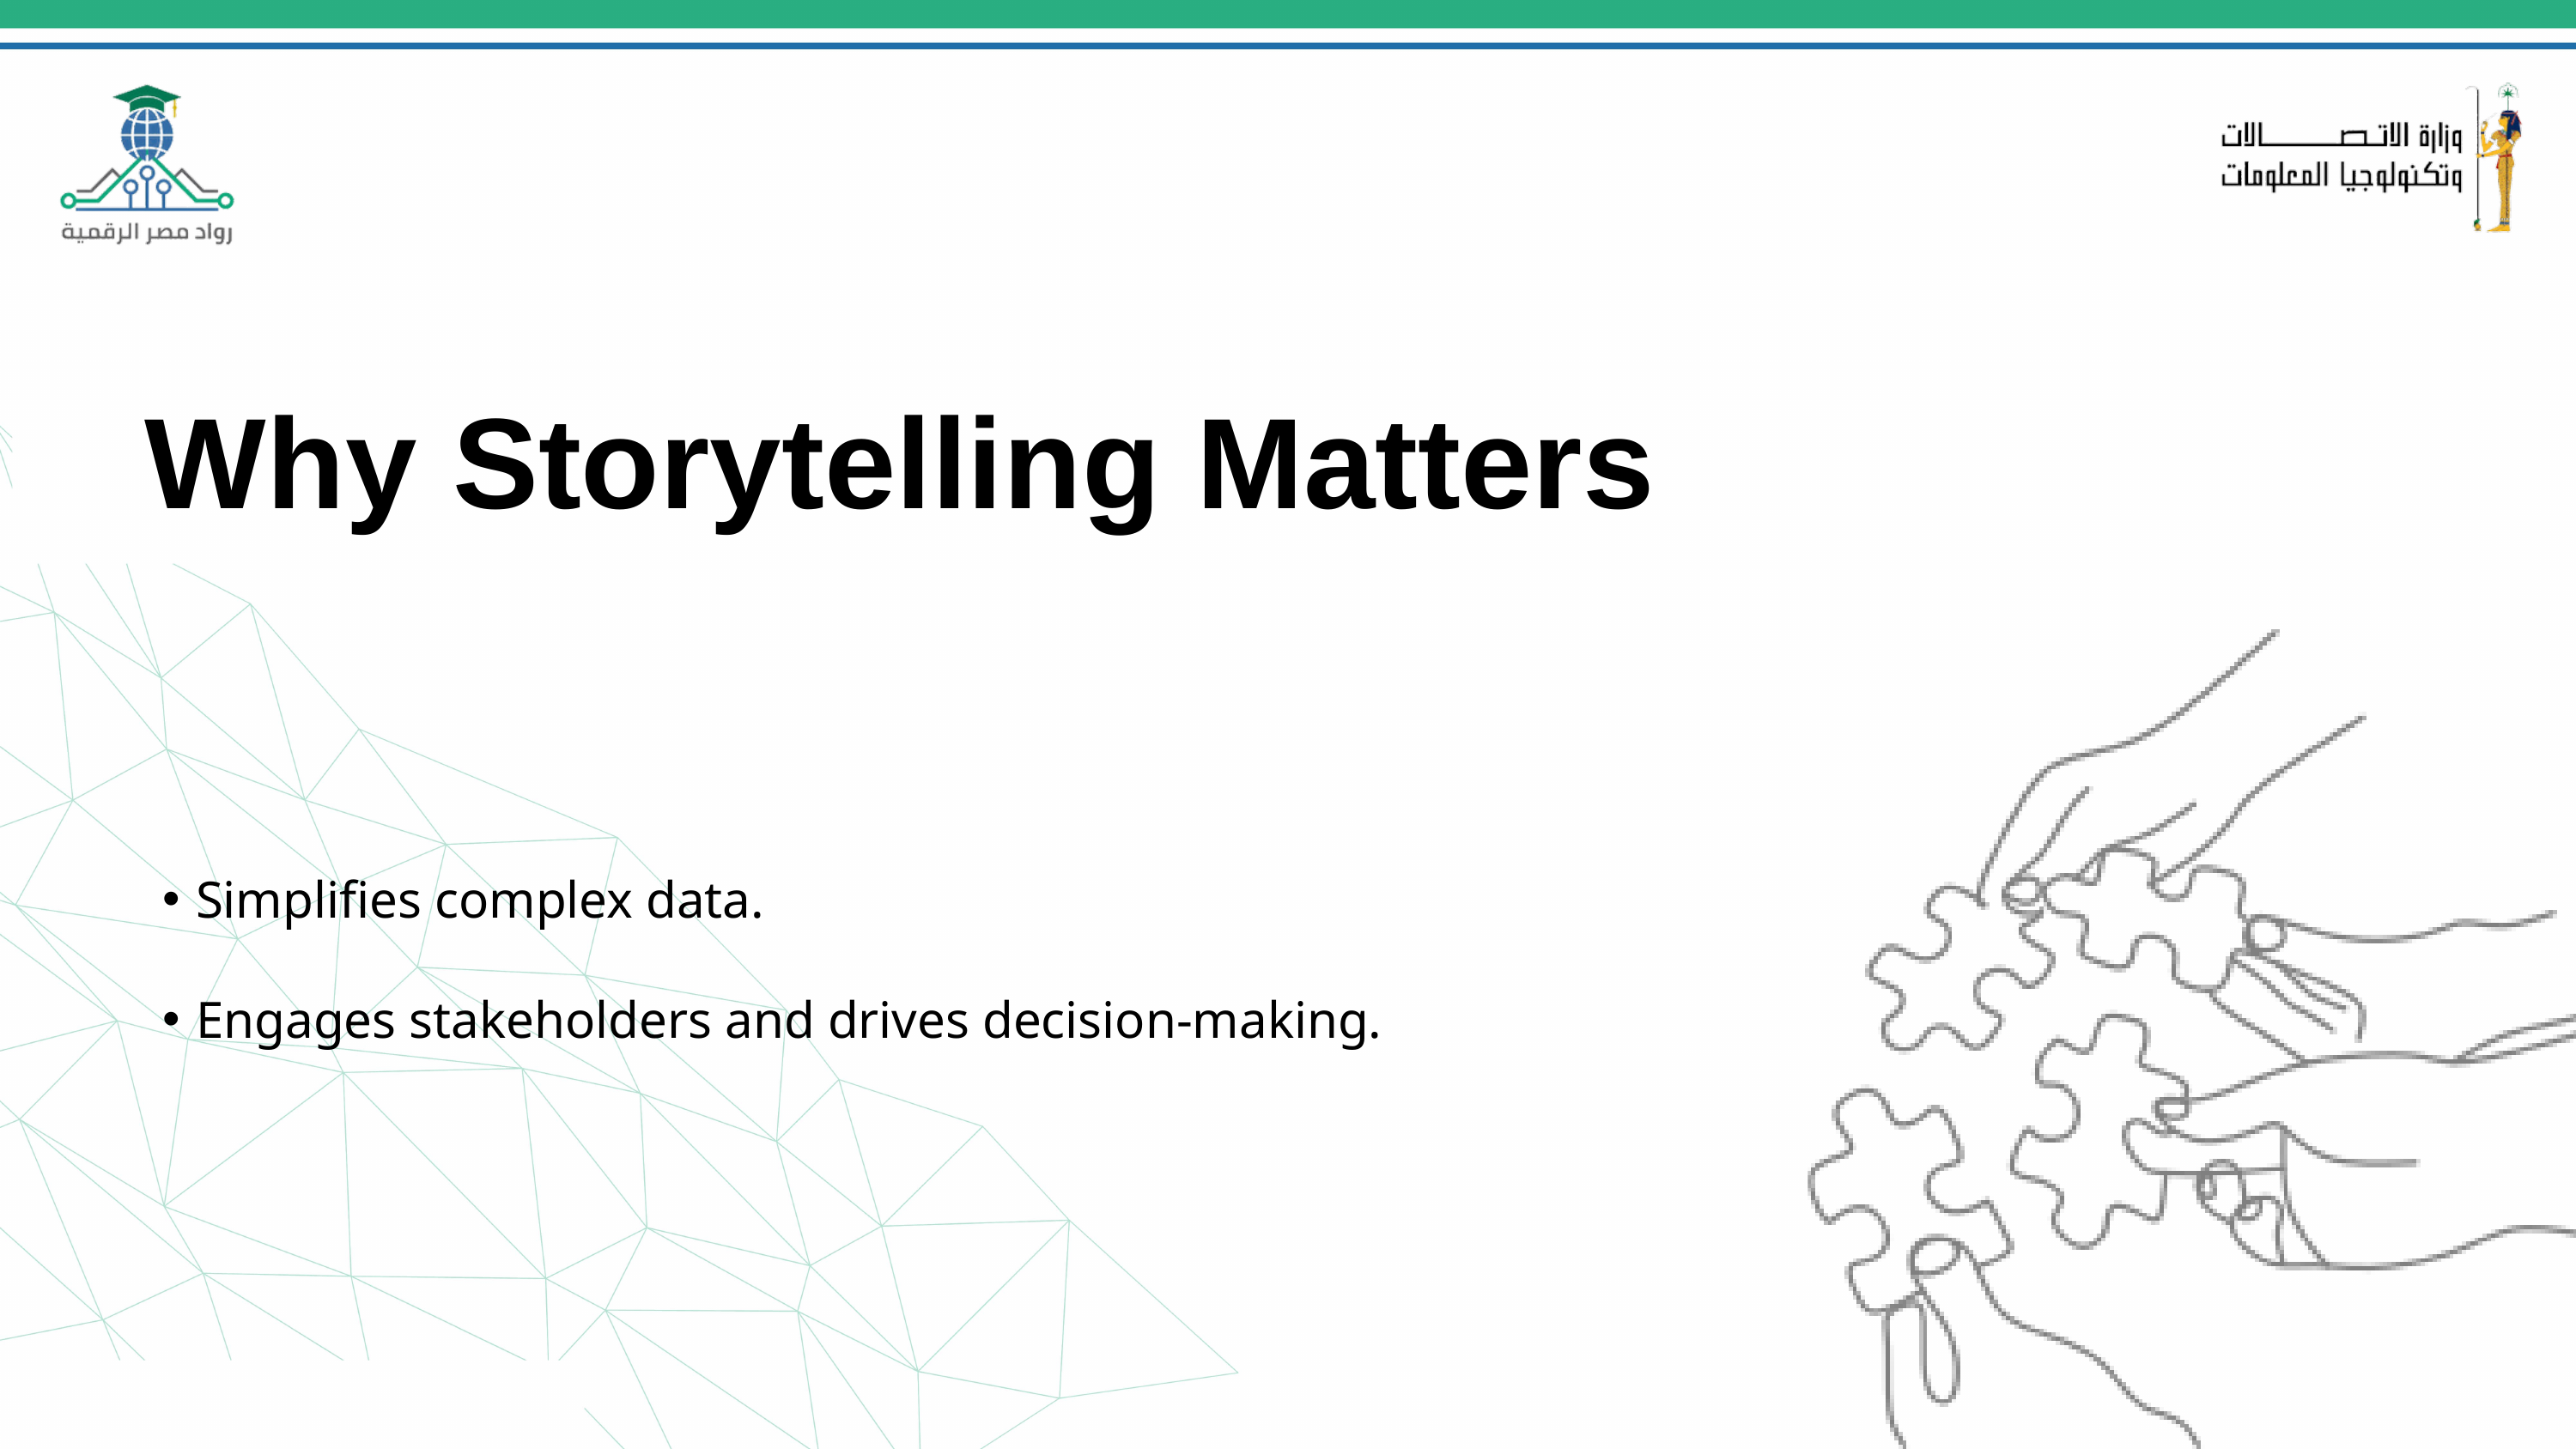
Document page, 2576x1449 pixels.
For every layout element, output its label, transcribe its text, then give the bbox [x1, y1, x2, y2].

text_box [1807, 629, 2576, 1449]
picture [0, 0, 2576, 1449]
text_box Simplifies complex data. Engages stakeholders and drives decision-making. [129, 808, 2098, 1169]
text_box Why Storytelling Matters [144, 336, 2319, 535]
